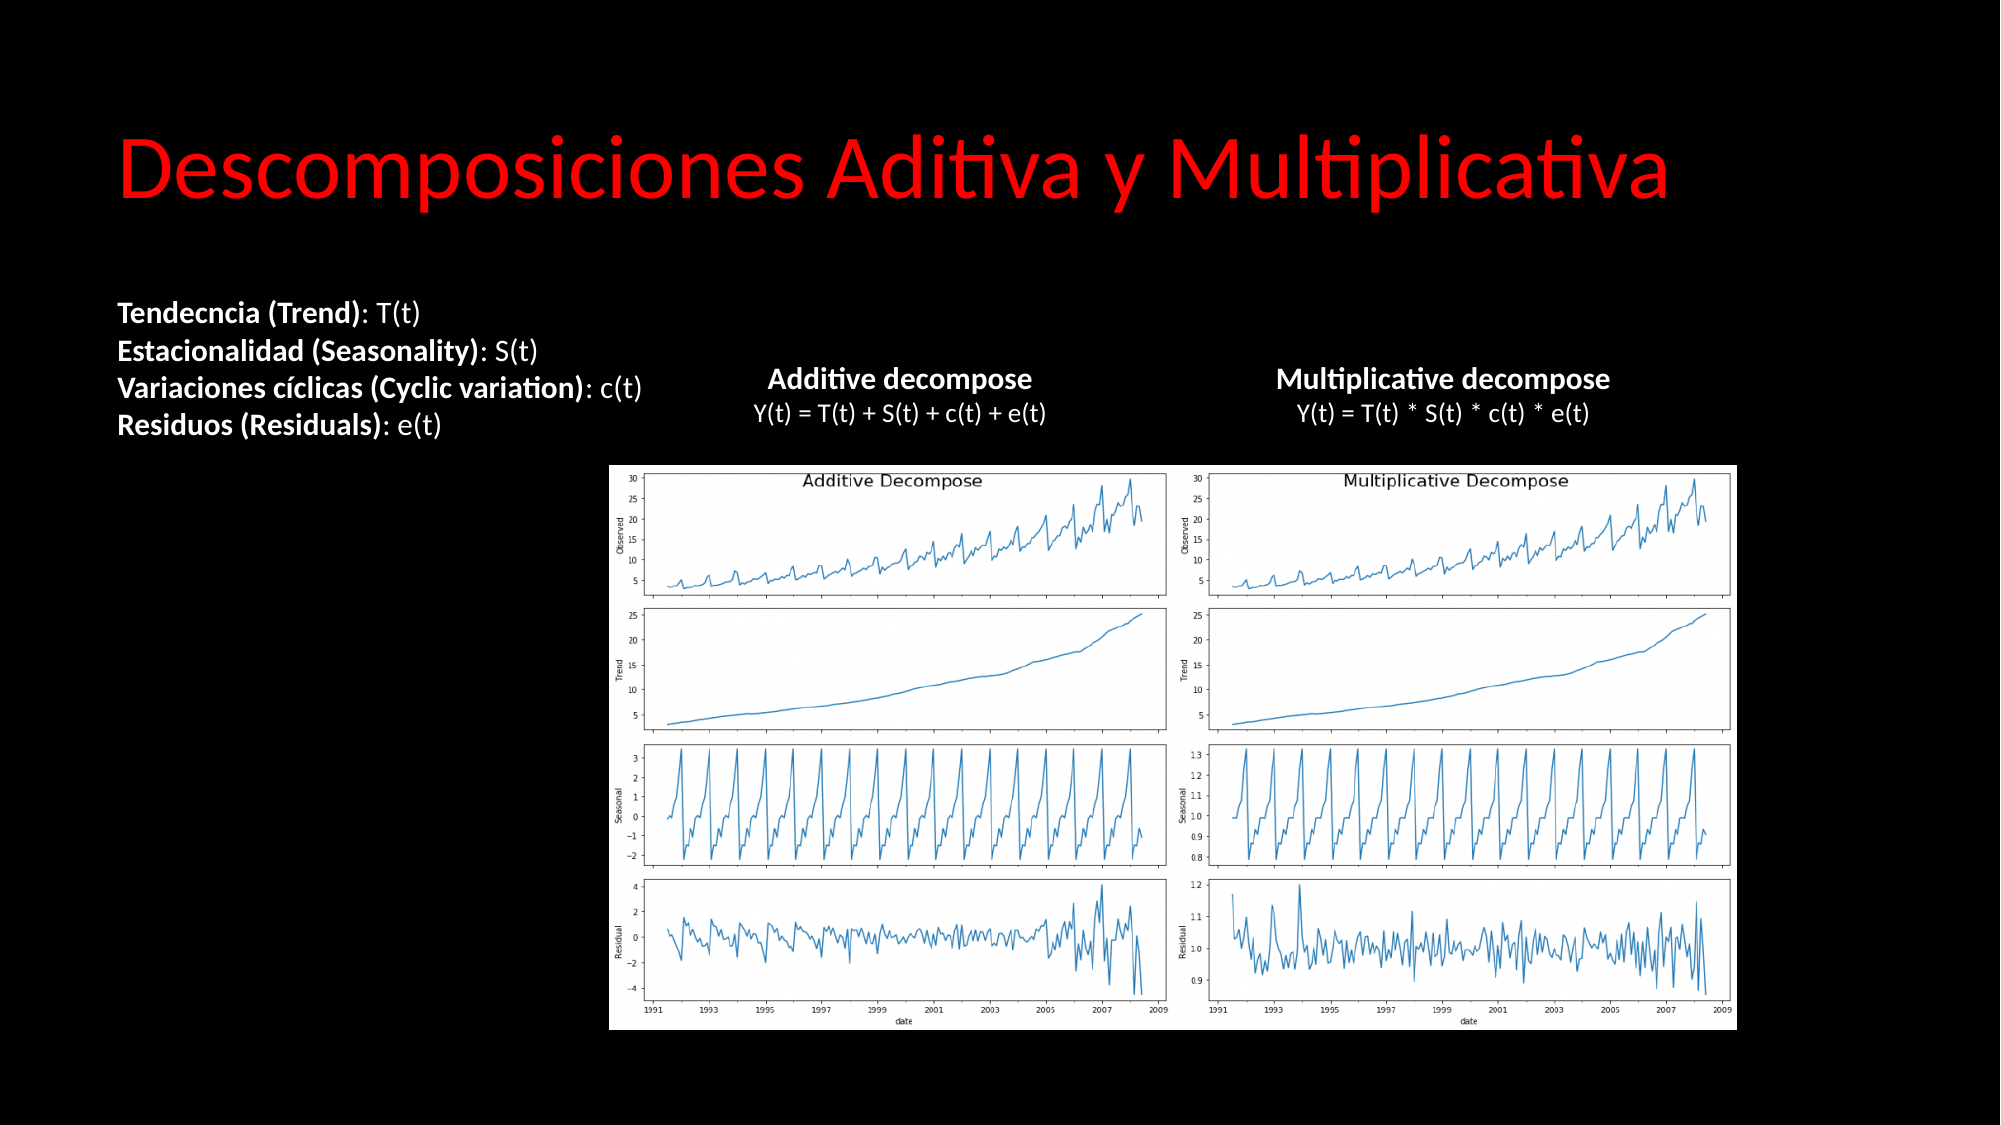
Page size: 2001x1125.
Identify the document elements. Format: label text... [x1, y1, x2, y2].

text_box Additive decompose Y(t) = T(t) + S(t) + c(t) + e(t) [647, 342, 1154, 455]
text_box Tendecncia (Trend): T(t) Estacionalidad (Seasonality): S(t) Variaciones cíclicas (Cyclic variation): c(t) Residuos (Residuals): e(t) [102, 277, 689, 647]
text_box Multiplicative decompose Y(t) = T(t) * S(t) * c(t) * e(t) [1190, 342, 1697, 462]
picture [609, 465, 1737, 1030]
title Descomposiciones Aditiva y Multiplicativa [102, 59, 1828, 278]
